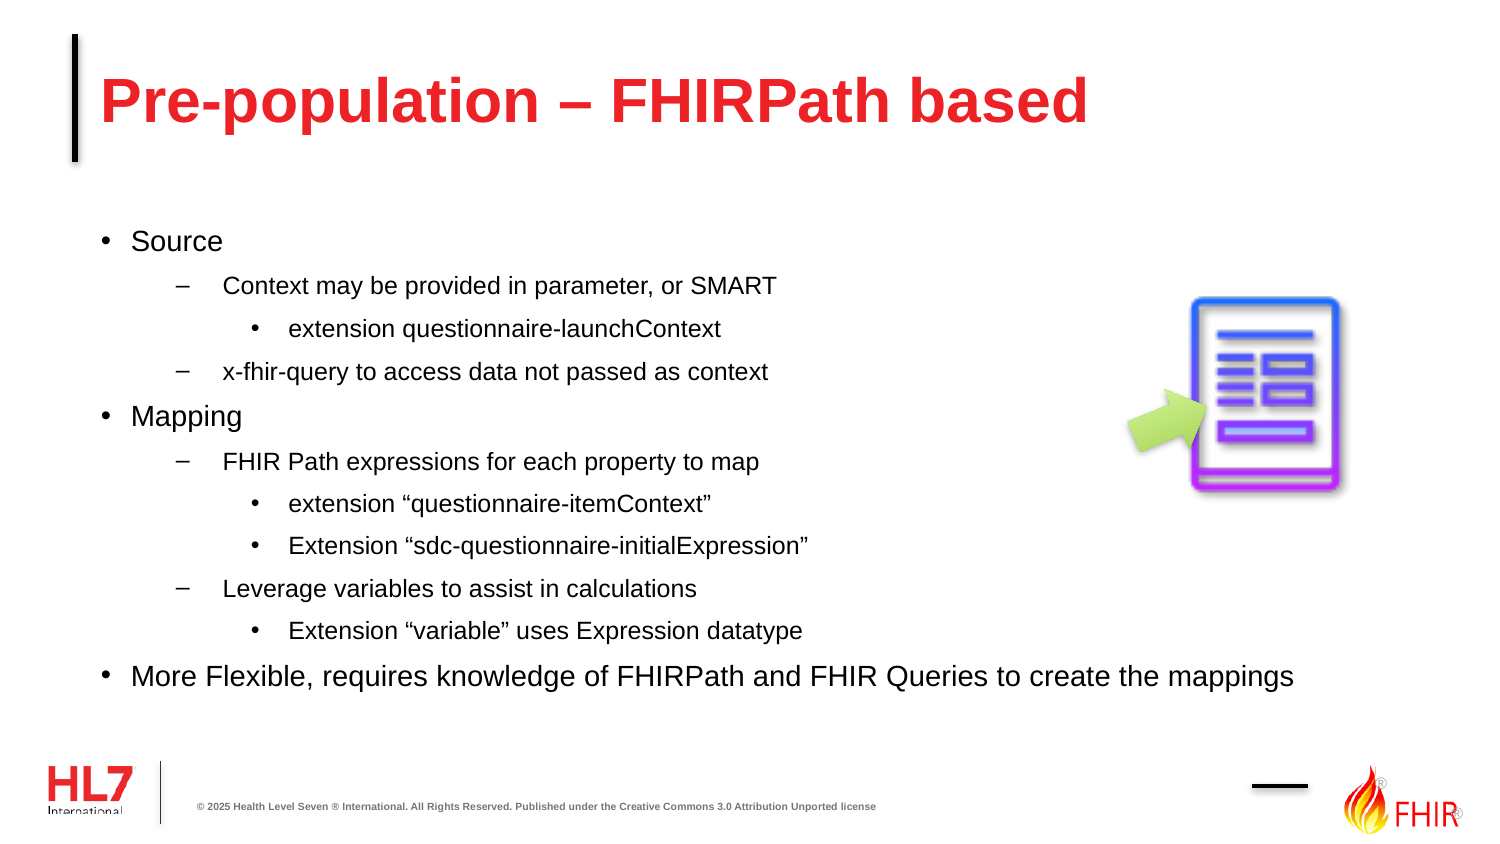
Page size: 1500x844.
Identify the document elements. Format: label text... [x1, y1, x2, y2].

footer © 2025 Health Level Seven ® International. All Rights Reserved. Published under the Creative Commons 3.0 Attribution Unported license [196, 786, 941, 813]
list Source Context may be provided in parameter, or SMART extension questionnaire-launchContext x-fhir-query to access data not passed as context Mapping FHIR Path expressions for each property to map extension “questionnaire-itemContext” Extension “sdc-questionnaire-initialExpression” Leverage variables to assist in calculations Extension “variable” uses Expression datatype More Flexible, requires knowledge of FHIRPath and FHIR Queries to create the mappings [100, 222, 1451, 731]
picture [1339, 760, 1463, 837]
title Pre-population – FHIRPath based [100, 33, 1451, 163]
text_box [1130, 286, 1385, 504]
